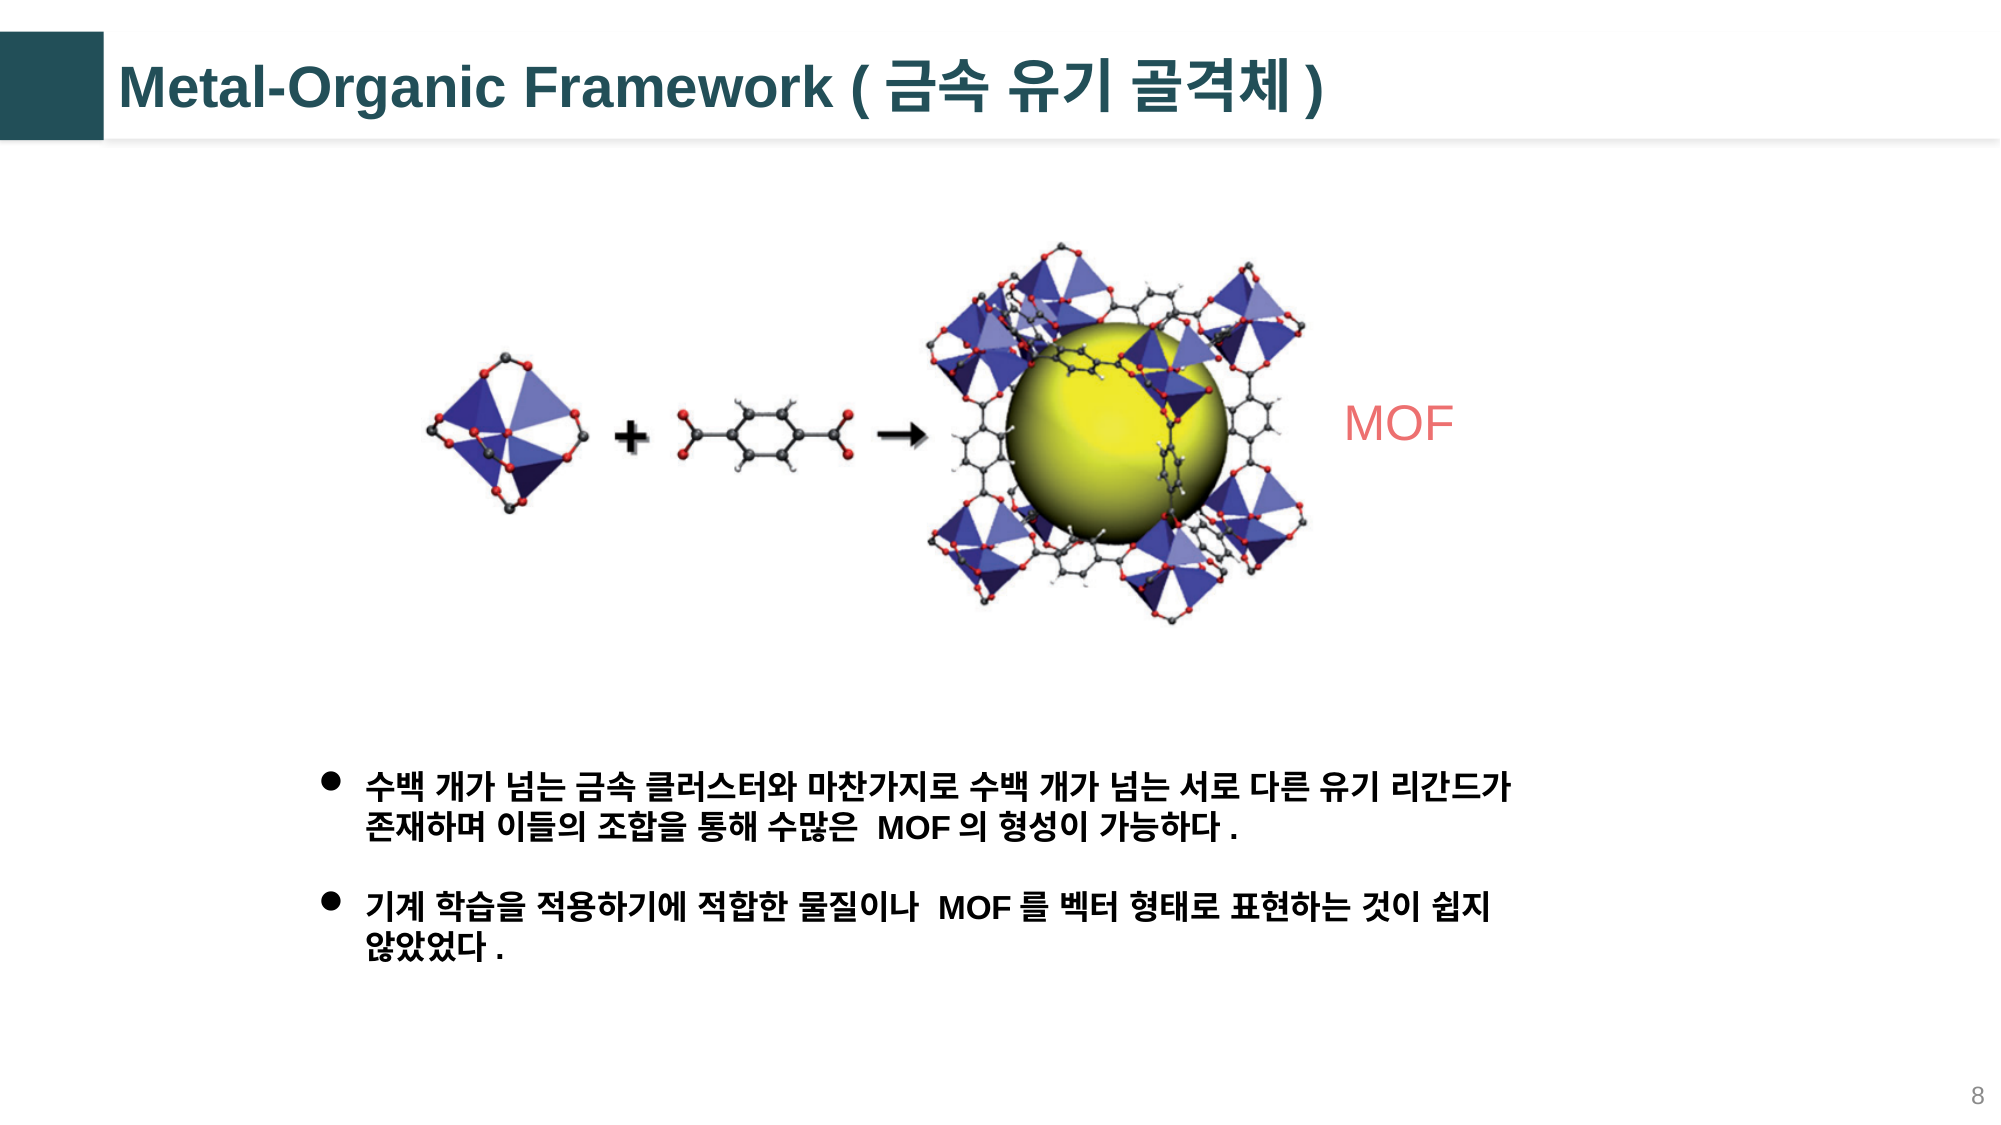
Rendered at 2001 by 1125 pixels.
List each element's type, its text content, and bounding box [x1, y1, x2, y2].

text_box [381, 232, 1318, 637]
text_box 수백 개가 넘는 금속 클러스터와 마찬가지로 수백 개가 넘는 서로 다른 유기 리간드가 존재하며 이들의 조합을 통해 수많은 MOF의 형성이 가능하다. 기계 학습을 적용하기에 적합한 물질이나 MOF를 벡터 형태로 표현하는 것이 쉽지 않았었다. [303, 758, 1629, 974]
text_box [0, 31, 105, 141]
slide_number 8 [1550, 1065, 2000, 1125]
text_box MOF [1328, 383, 1521, 458]
text_box [105, 31, 2000, 140]
text_box Metal-Organic Framework (금속 유기 골격체) [103, 42, 1417, 127]
